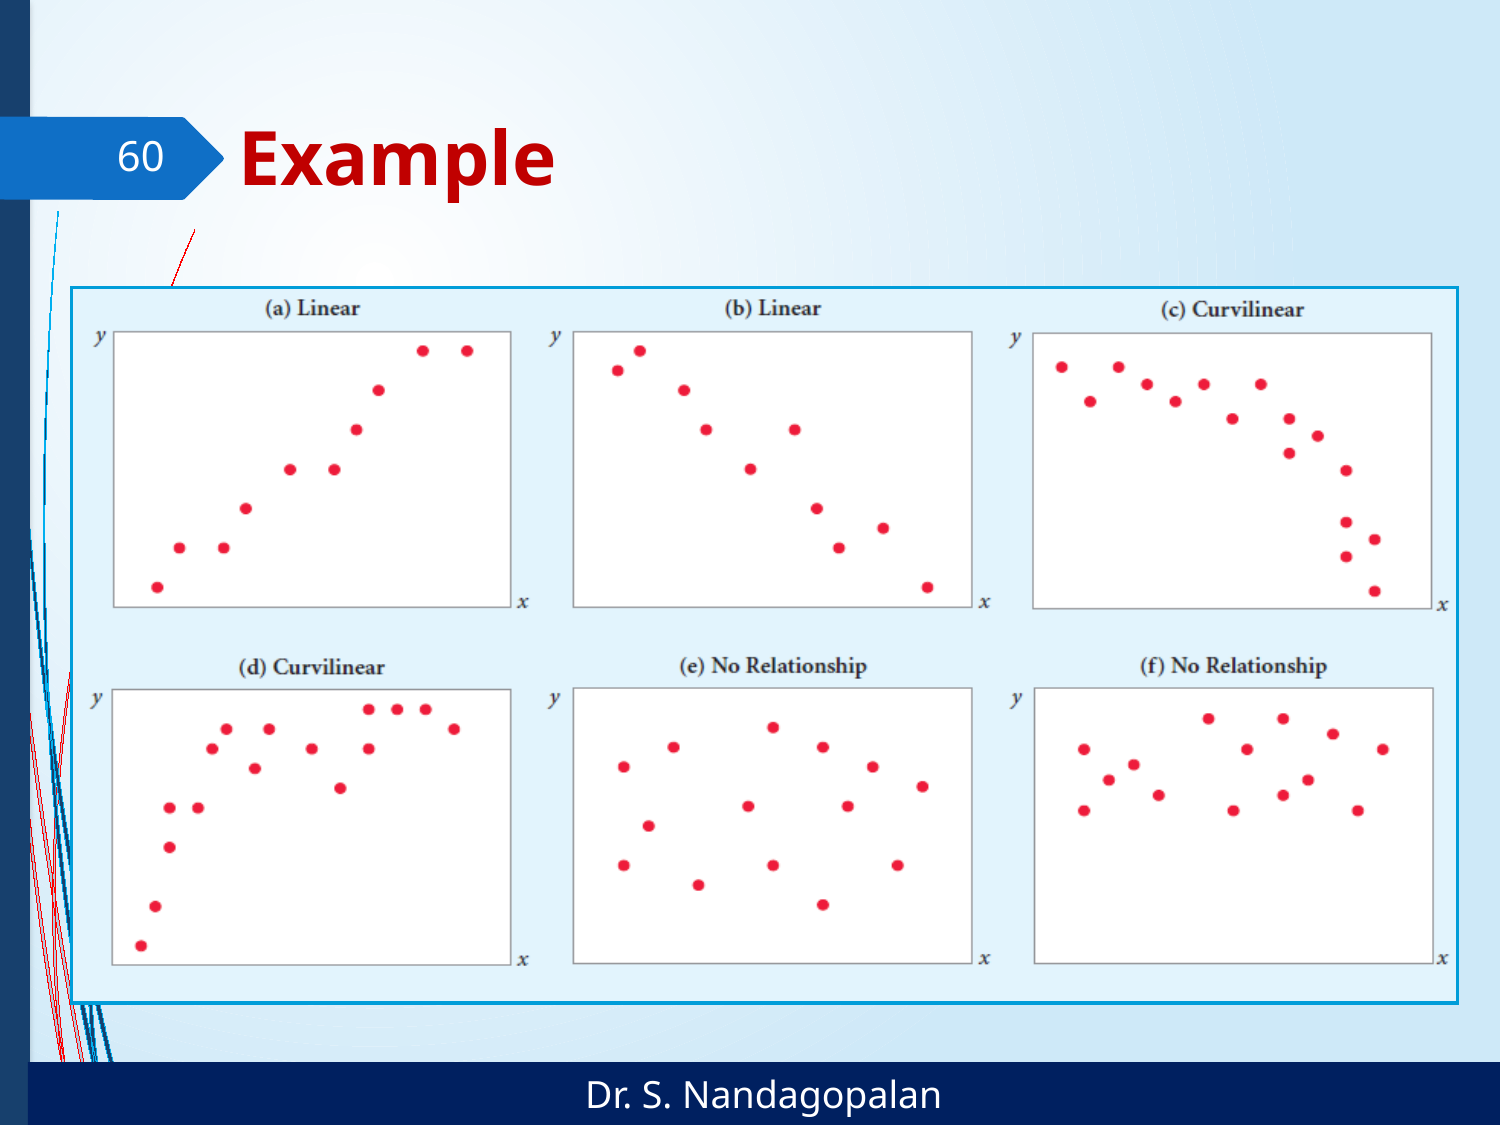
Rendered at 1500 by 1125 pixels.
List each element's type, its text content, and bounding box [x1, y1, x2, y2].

picture [74, 290, 1455, 1000]
title Example [223, 102, 1400, 249]
slide_number 60 [70, 129, 180, 188]
